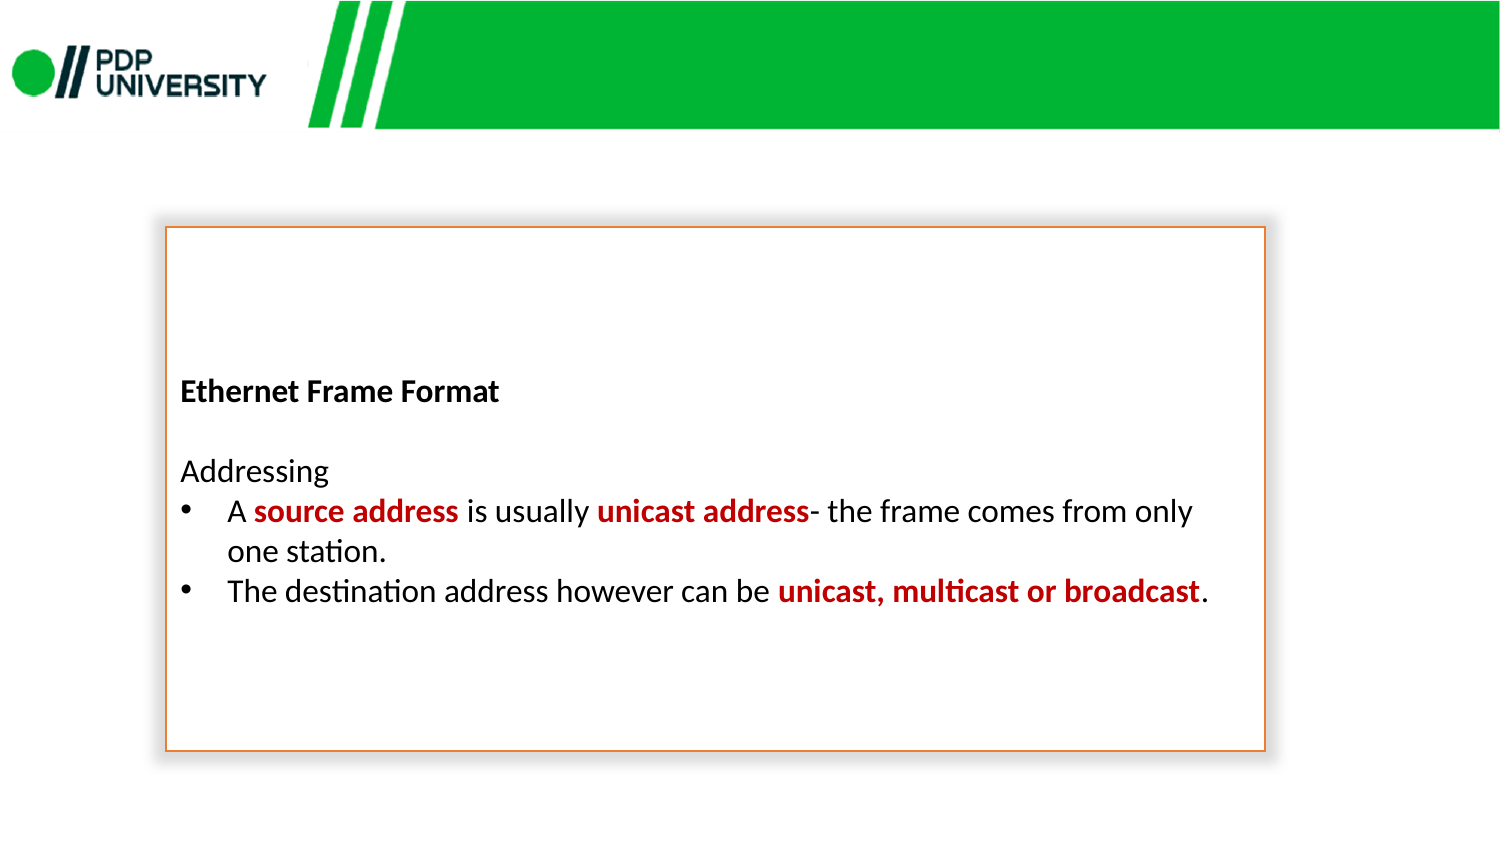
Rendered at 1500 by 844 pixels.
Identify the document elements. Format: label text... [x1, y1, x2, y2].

text_box Ethernet Frame Format Addressing A source address is usually unicast address- the frame comes from only one station. The destination address however can be unicast, multicast or broadcast. [165, 226, 1266, 752]
picture [0, 0, 1500, 133]
